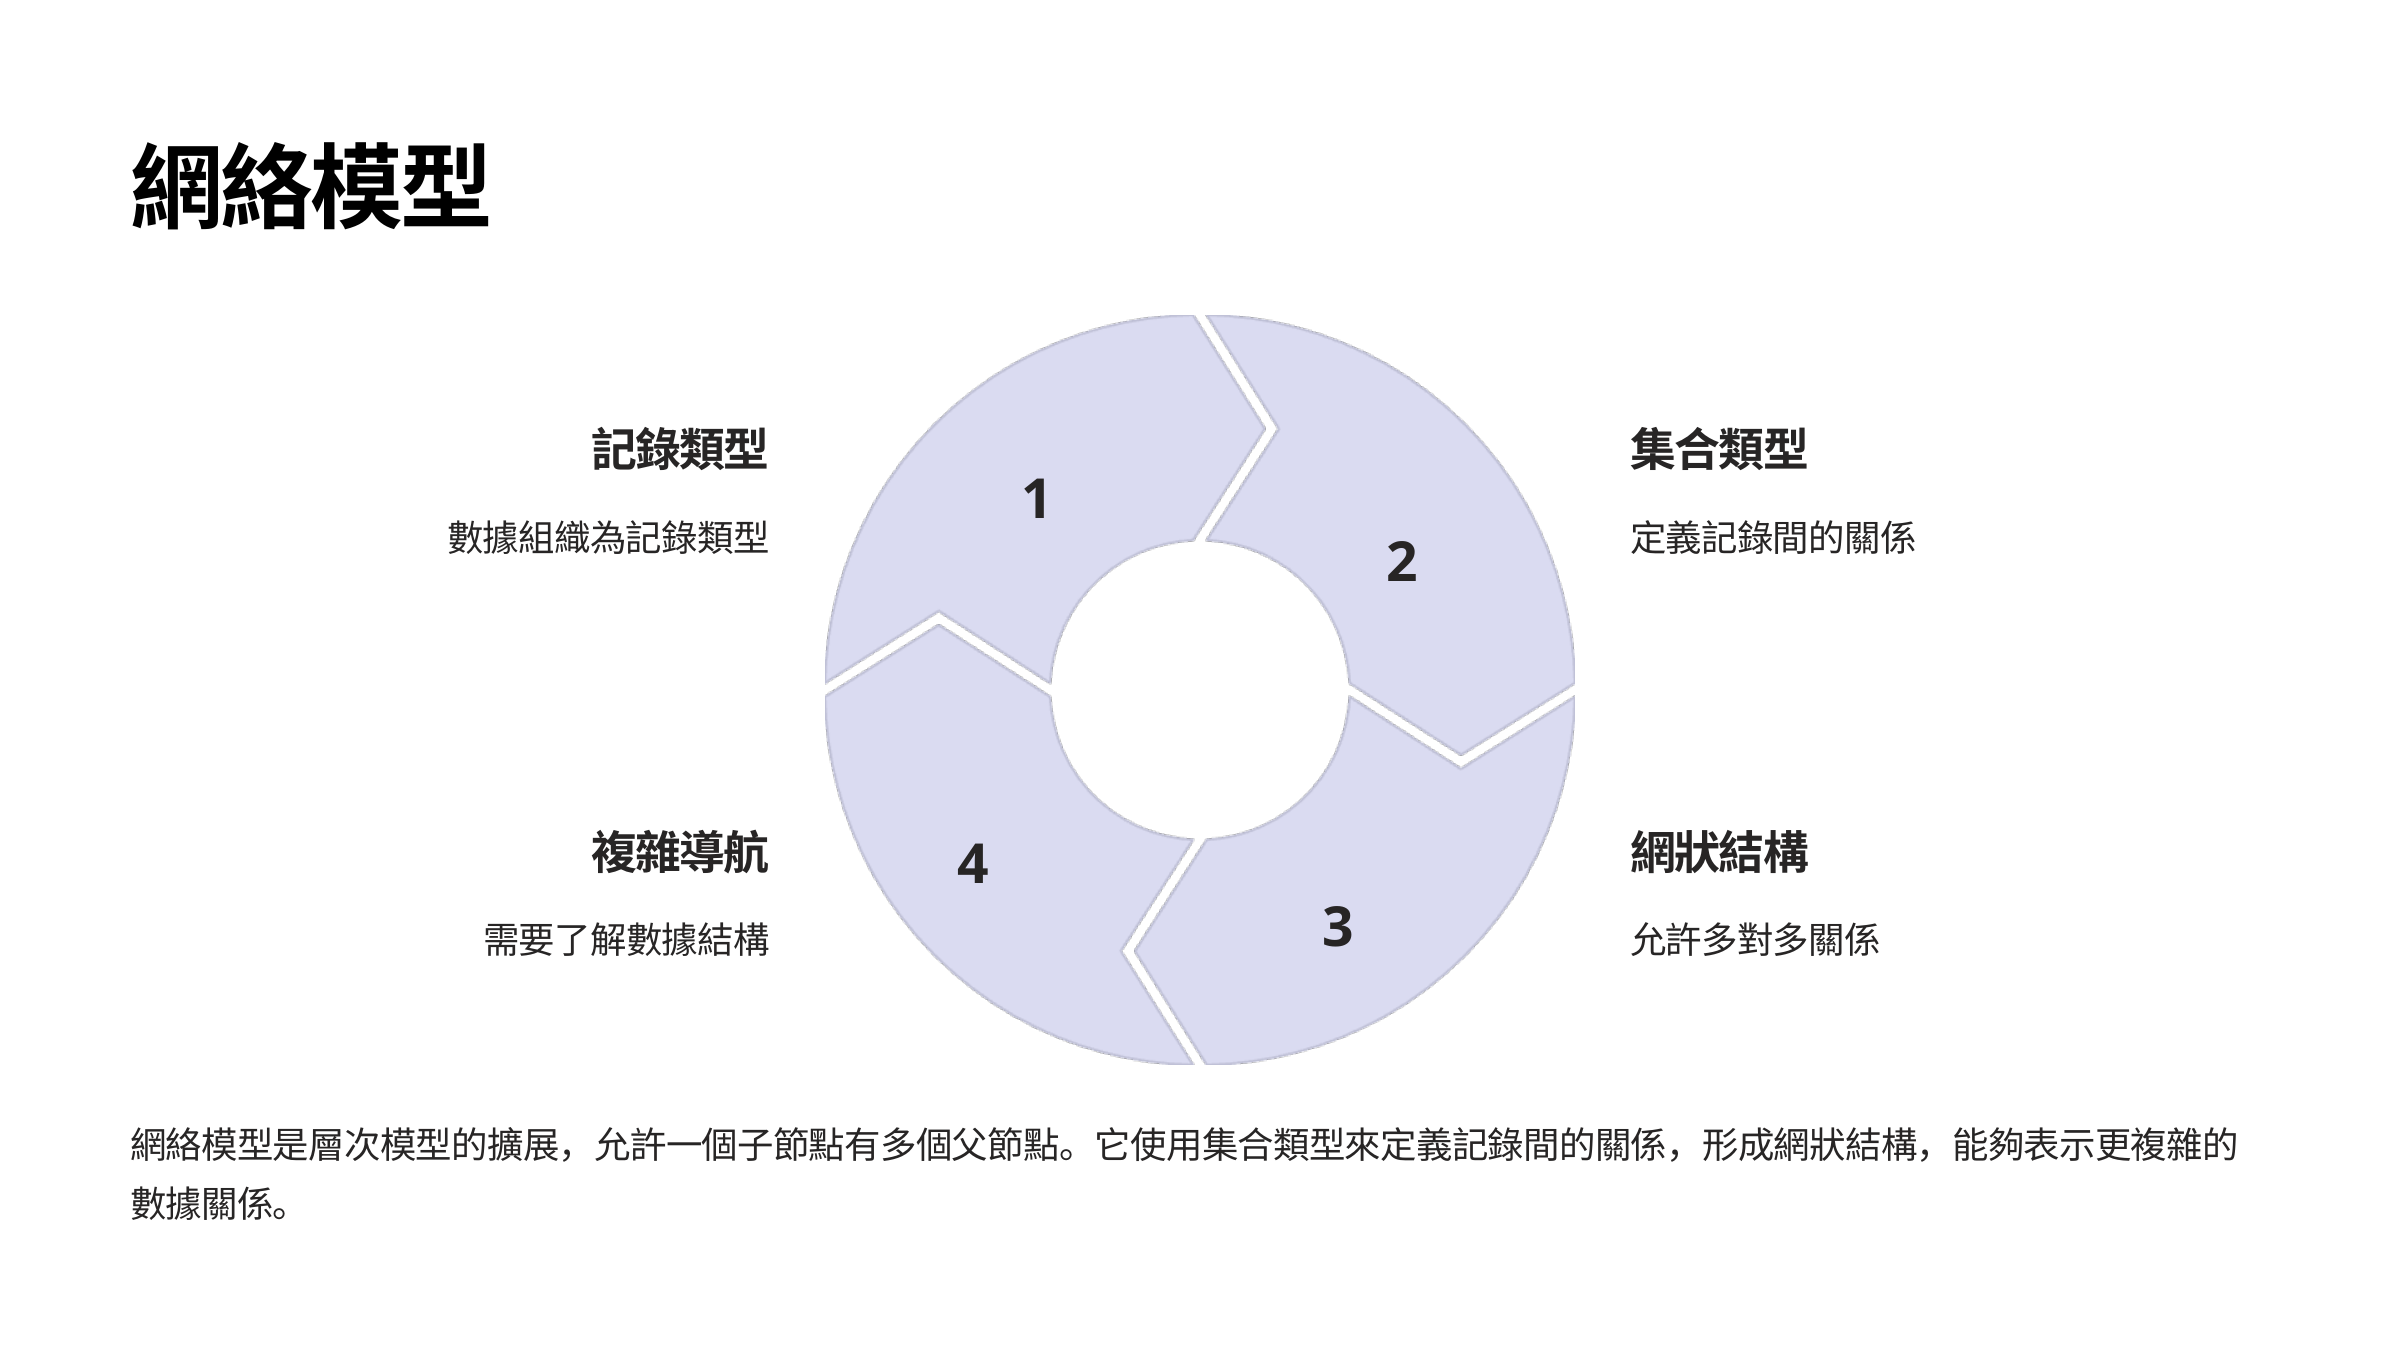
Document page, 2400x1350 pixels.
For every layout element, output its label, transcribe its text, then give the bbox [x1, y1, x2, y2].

text_box 需要了解數據結構 [130, 901, 770, 961]
text_box 網絡模型是層次模型的擴展，允許一個子節點有多個父節點。它使用集合類型來定義記錄間的關係，形成網狀結構，能夠表示更複雜的數據關係。 [130, 1106, 2270, 1226]
picture [825, 315, 1575, 1065]
text_box 數據組織為記錄類型 [130, 499, 770, 559]
text_box 集合類型 [1630, 418, 2096, 477]
text_box 記錄類型 [304, 418, 770, 477]
text_box 定義記錄間的關係 [1630, 499, 2270, 559]
text_box 網絡模型 [130, 124, 1061, 242]
text_box 允許多對多關係 [1630, 901, 2270, 961]
text_box 網狀結構 [1630, 820, 2096, 880]
text_box 複雜導航 [304, 820, 770, 880]
